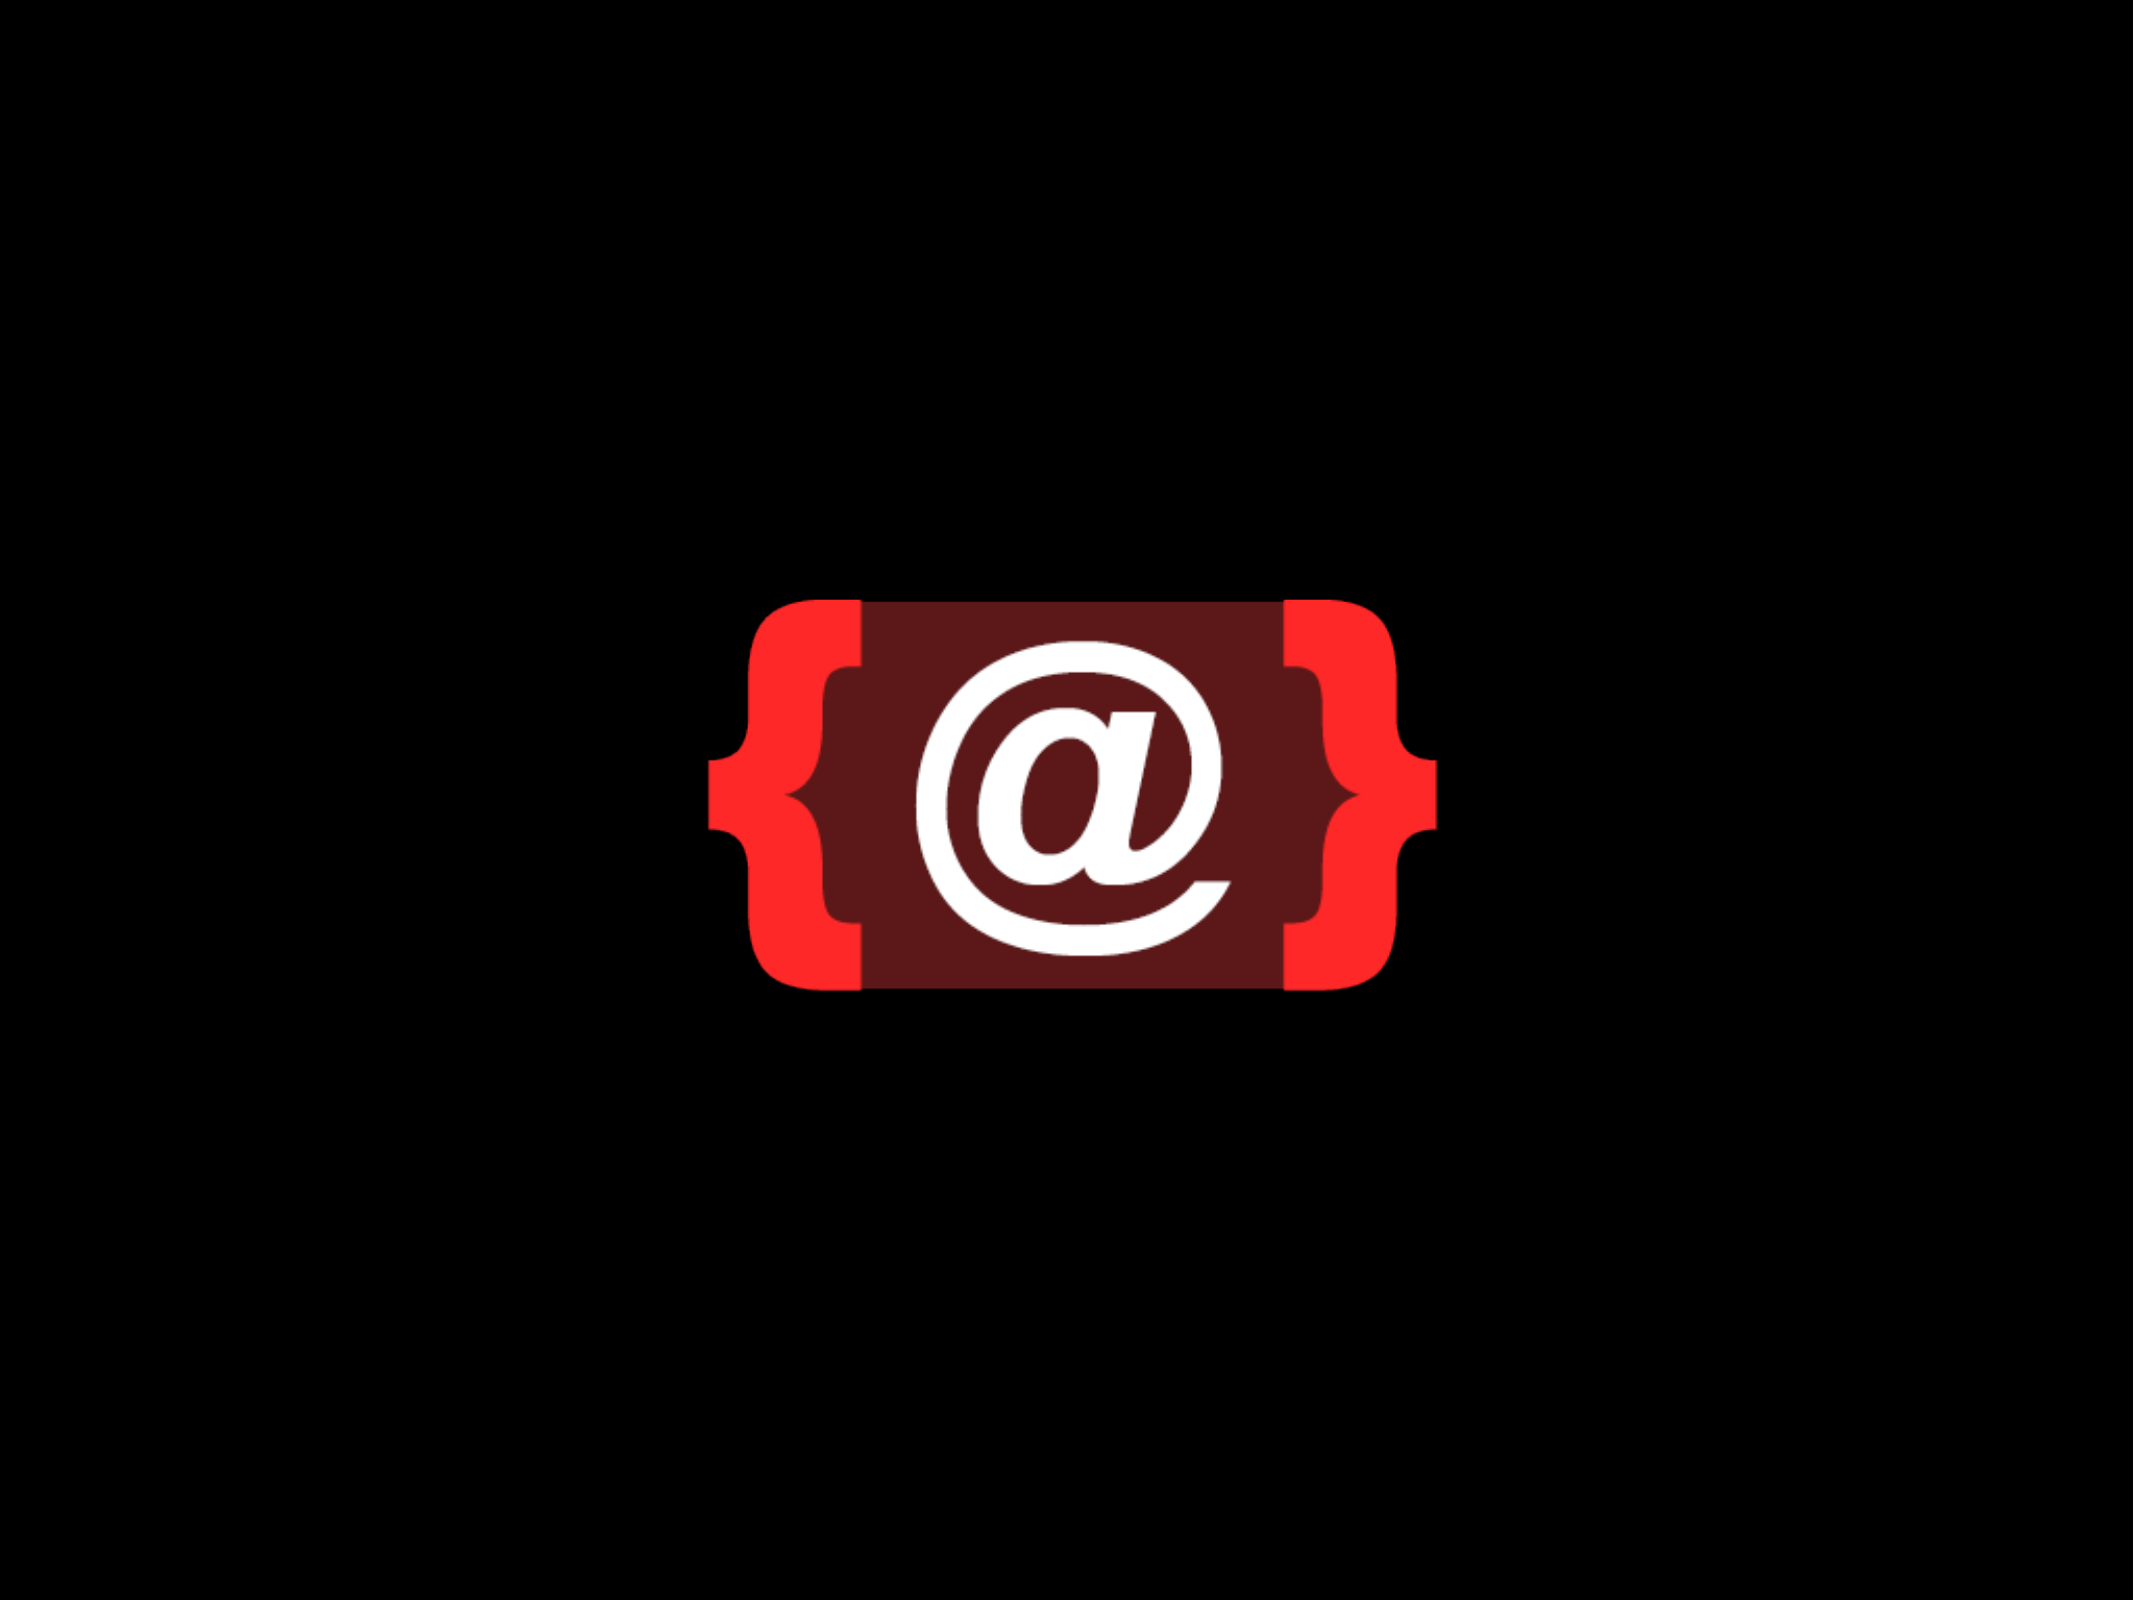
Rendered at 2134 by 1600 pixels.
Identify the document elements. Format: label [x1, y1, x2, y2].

picture [649, 526, 1484, 1074]
